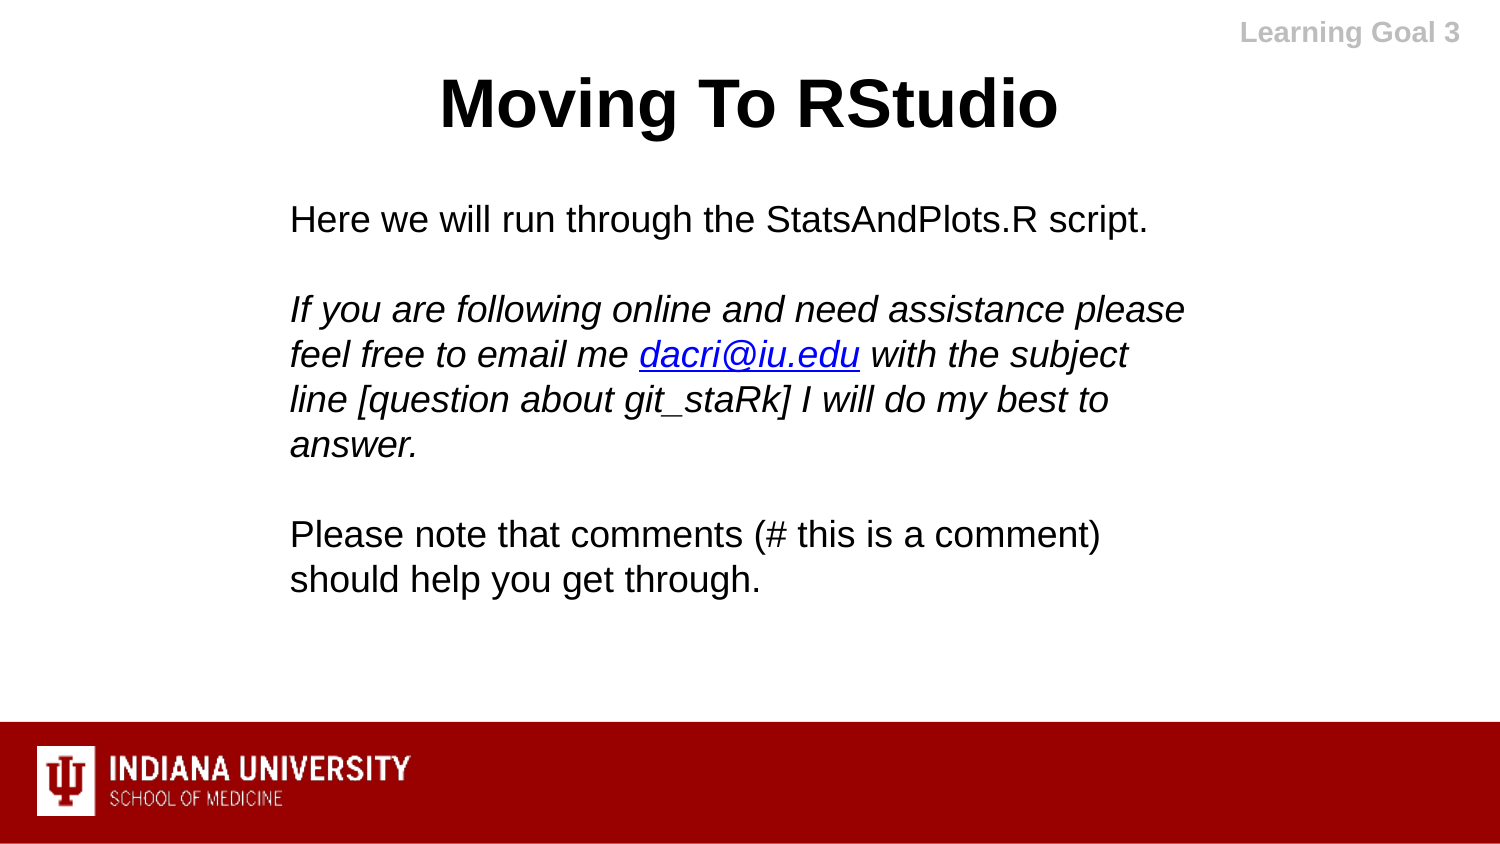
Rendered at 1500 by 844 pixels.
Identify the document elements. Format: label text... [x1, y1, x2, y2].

picture [37, 746, 411, 816]
title Moving To RStudio [50, 29, 1450, 171]
text_box Here we will run through the StatsAndPlots.R script. If you are following online and need assistance please feel free to email me dacri@iu.edu with the subject line [question about git_staRk] I will do my best to answer. Please note that comments (# this is a comment) should help you get through. [274, 187, 1204, 608]
text_box Learning Goal 3 [1224, 5, 1500, 56]
